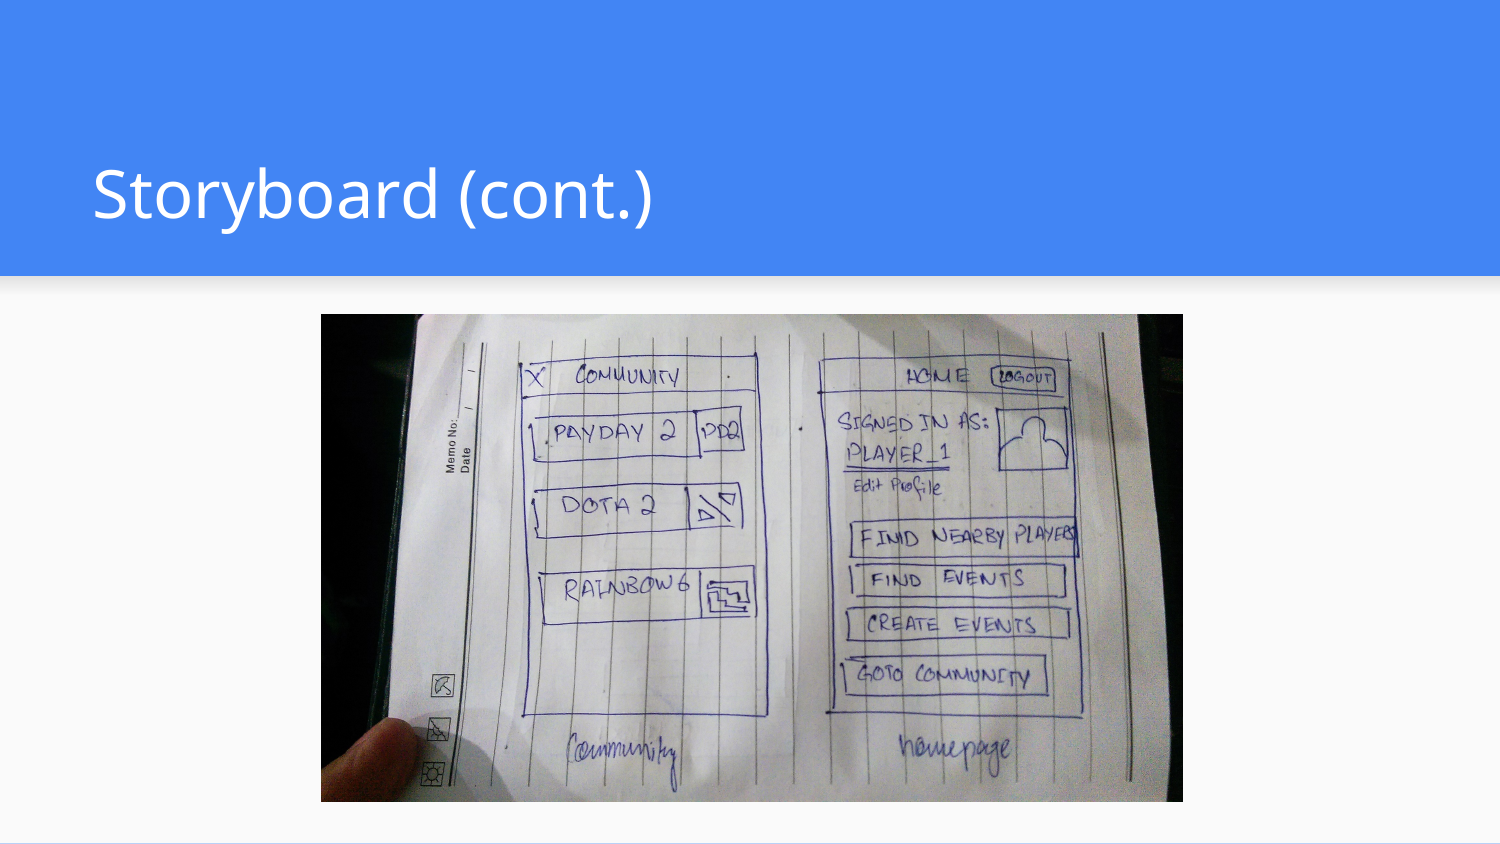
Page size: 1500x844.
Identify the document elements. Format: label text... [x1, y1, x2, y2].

picture [321, 314, 1183, 802]
title Storyboard (cont.) [77, 121, 1427, 248]
